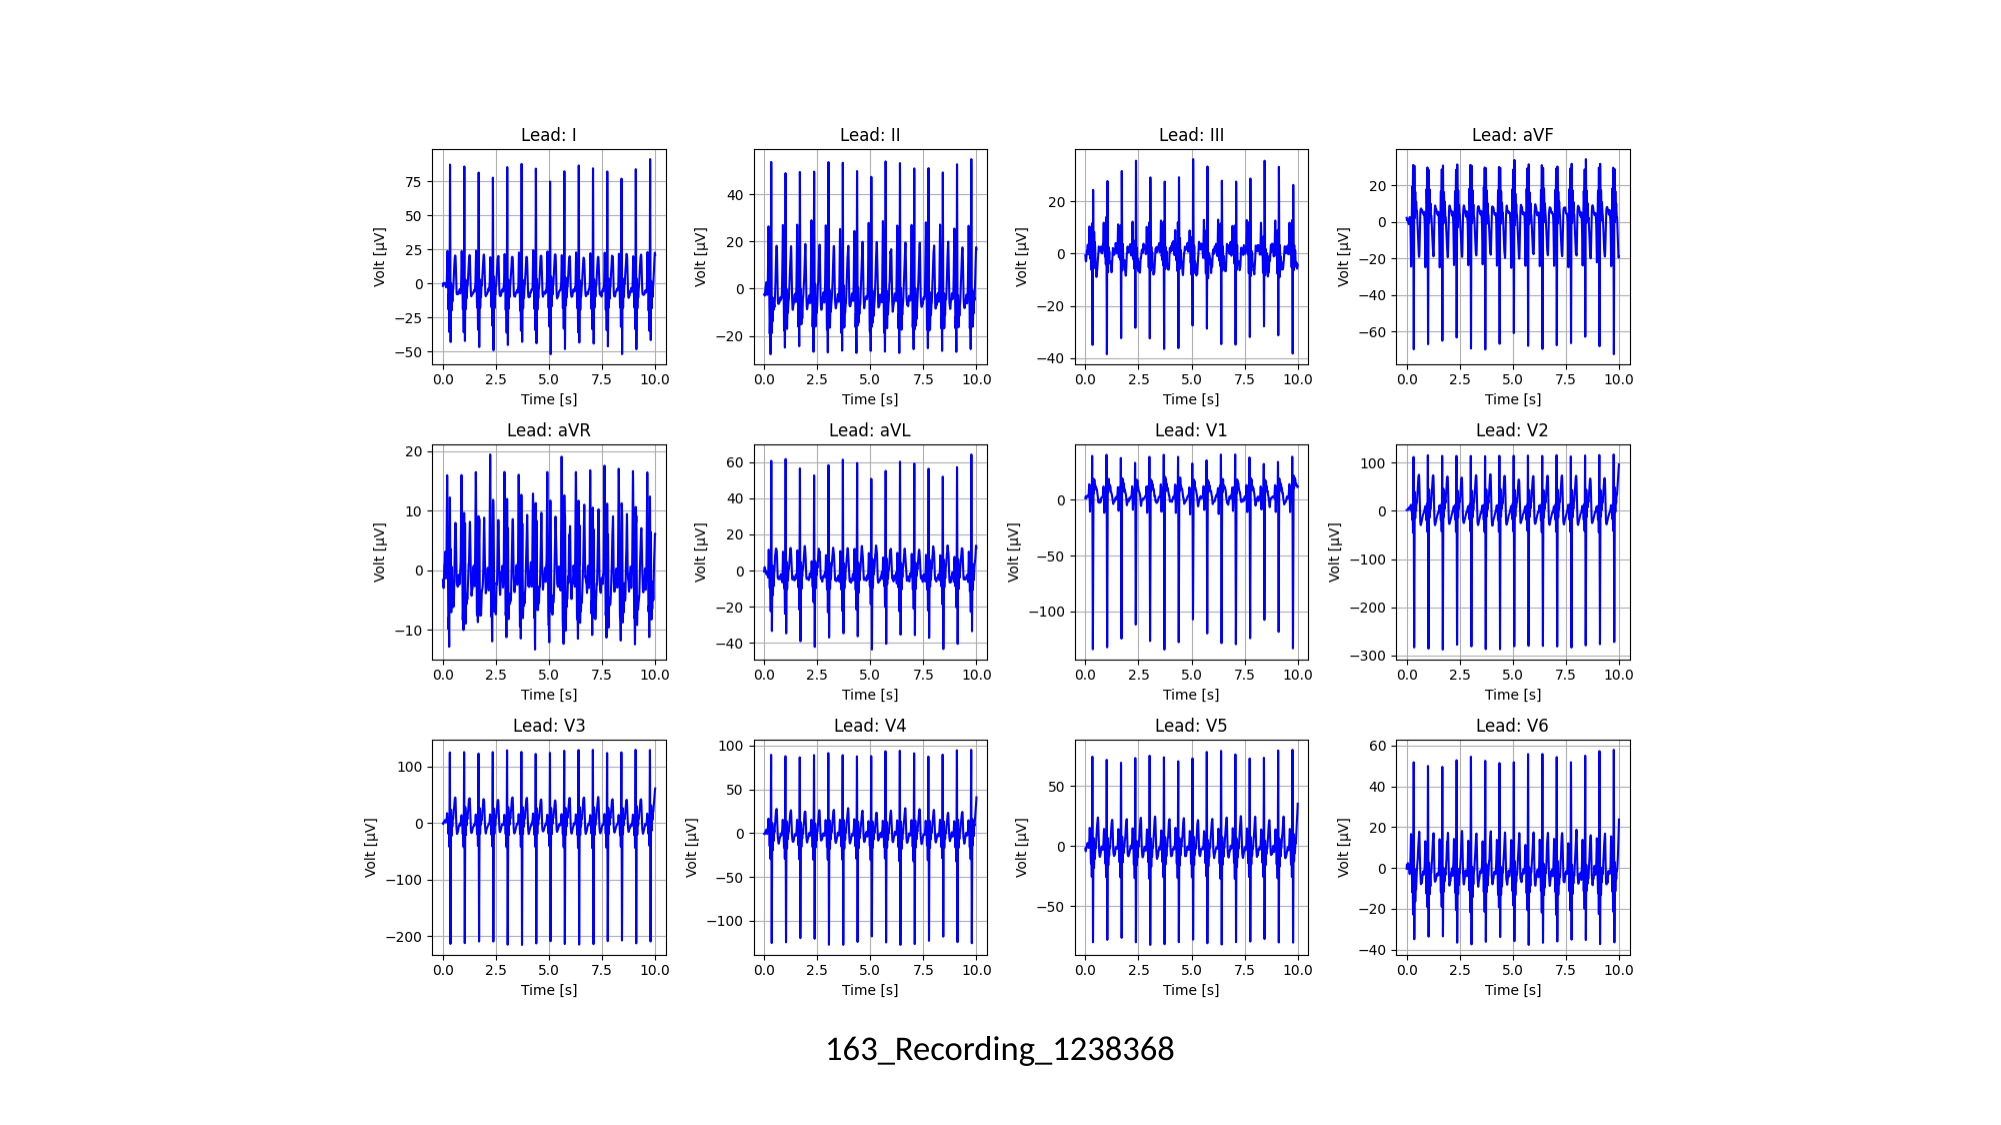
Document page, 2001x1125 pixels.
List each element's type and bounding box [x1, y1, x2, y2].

text_box [349, 112, 1650, 1075]
